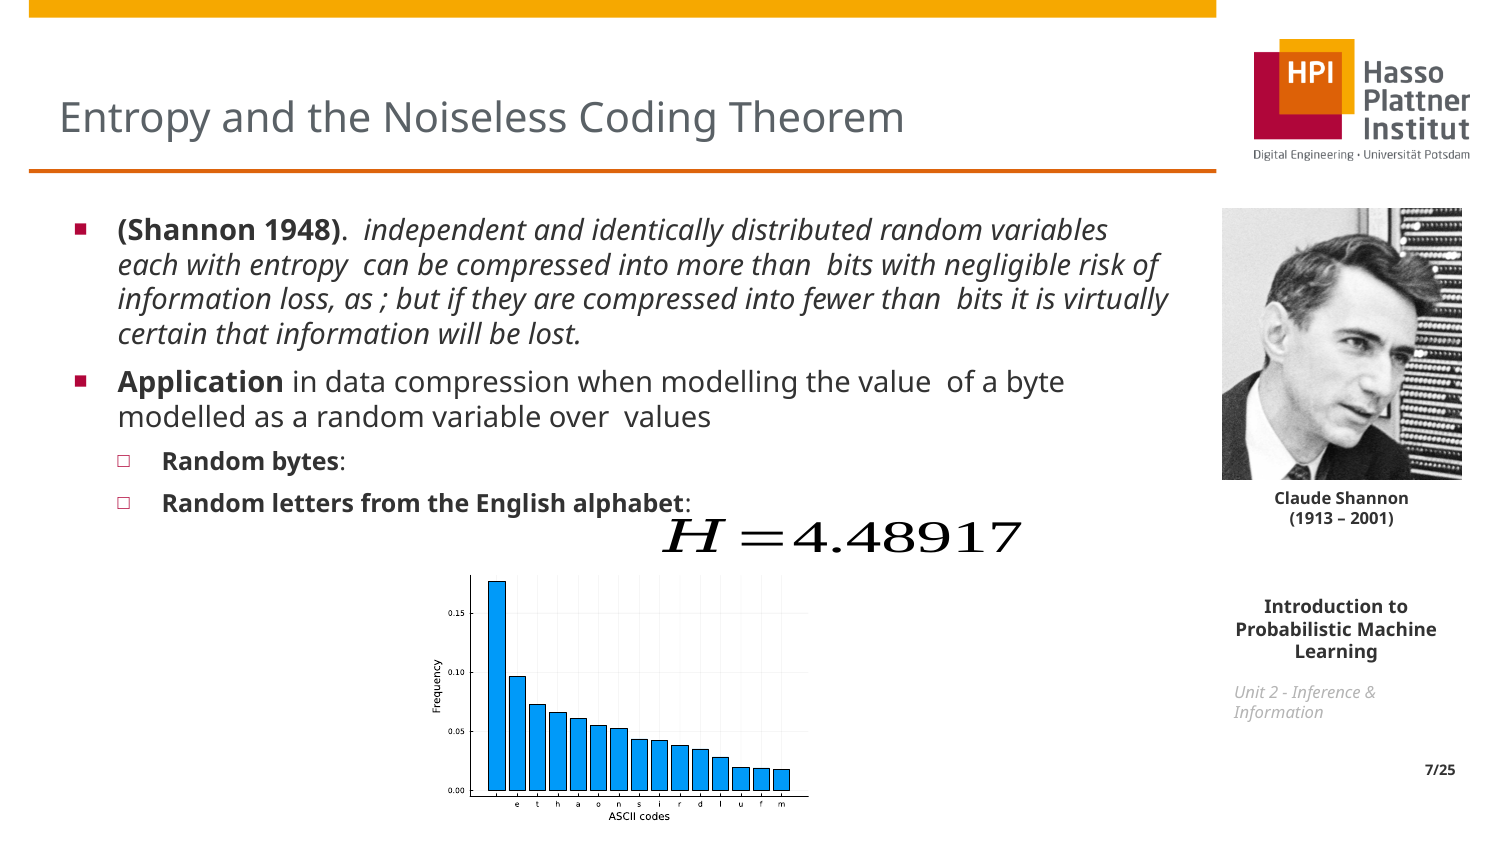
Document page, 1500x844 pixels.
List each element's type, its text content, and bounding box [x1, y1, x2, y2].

picture [1222, 208, 1462, 481]
text_box Claude Shannon (1913 – 2001) [1256, 489, 1428, 536]
title Entropy and the Noiseless Coding Theorem [58, 17, 1187, 170]
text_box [429, 567, 817, 826]
picture [1254, 39, 1470, 161]
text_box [488, 581, 790, 791]
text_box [514, 800, 785, 808]
